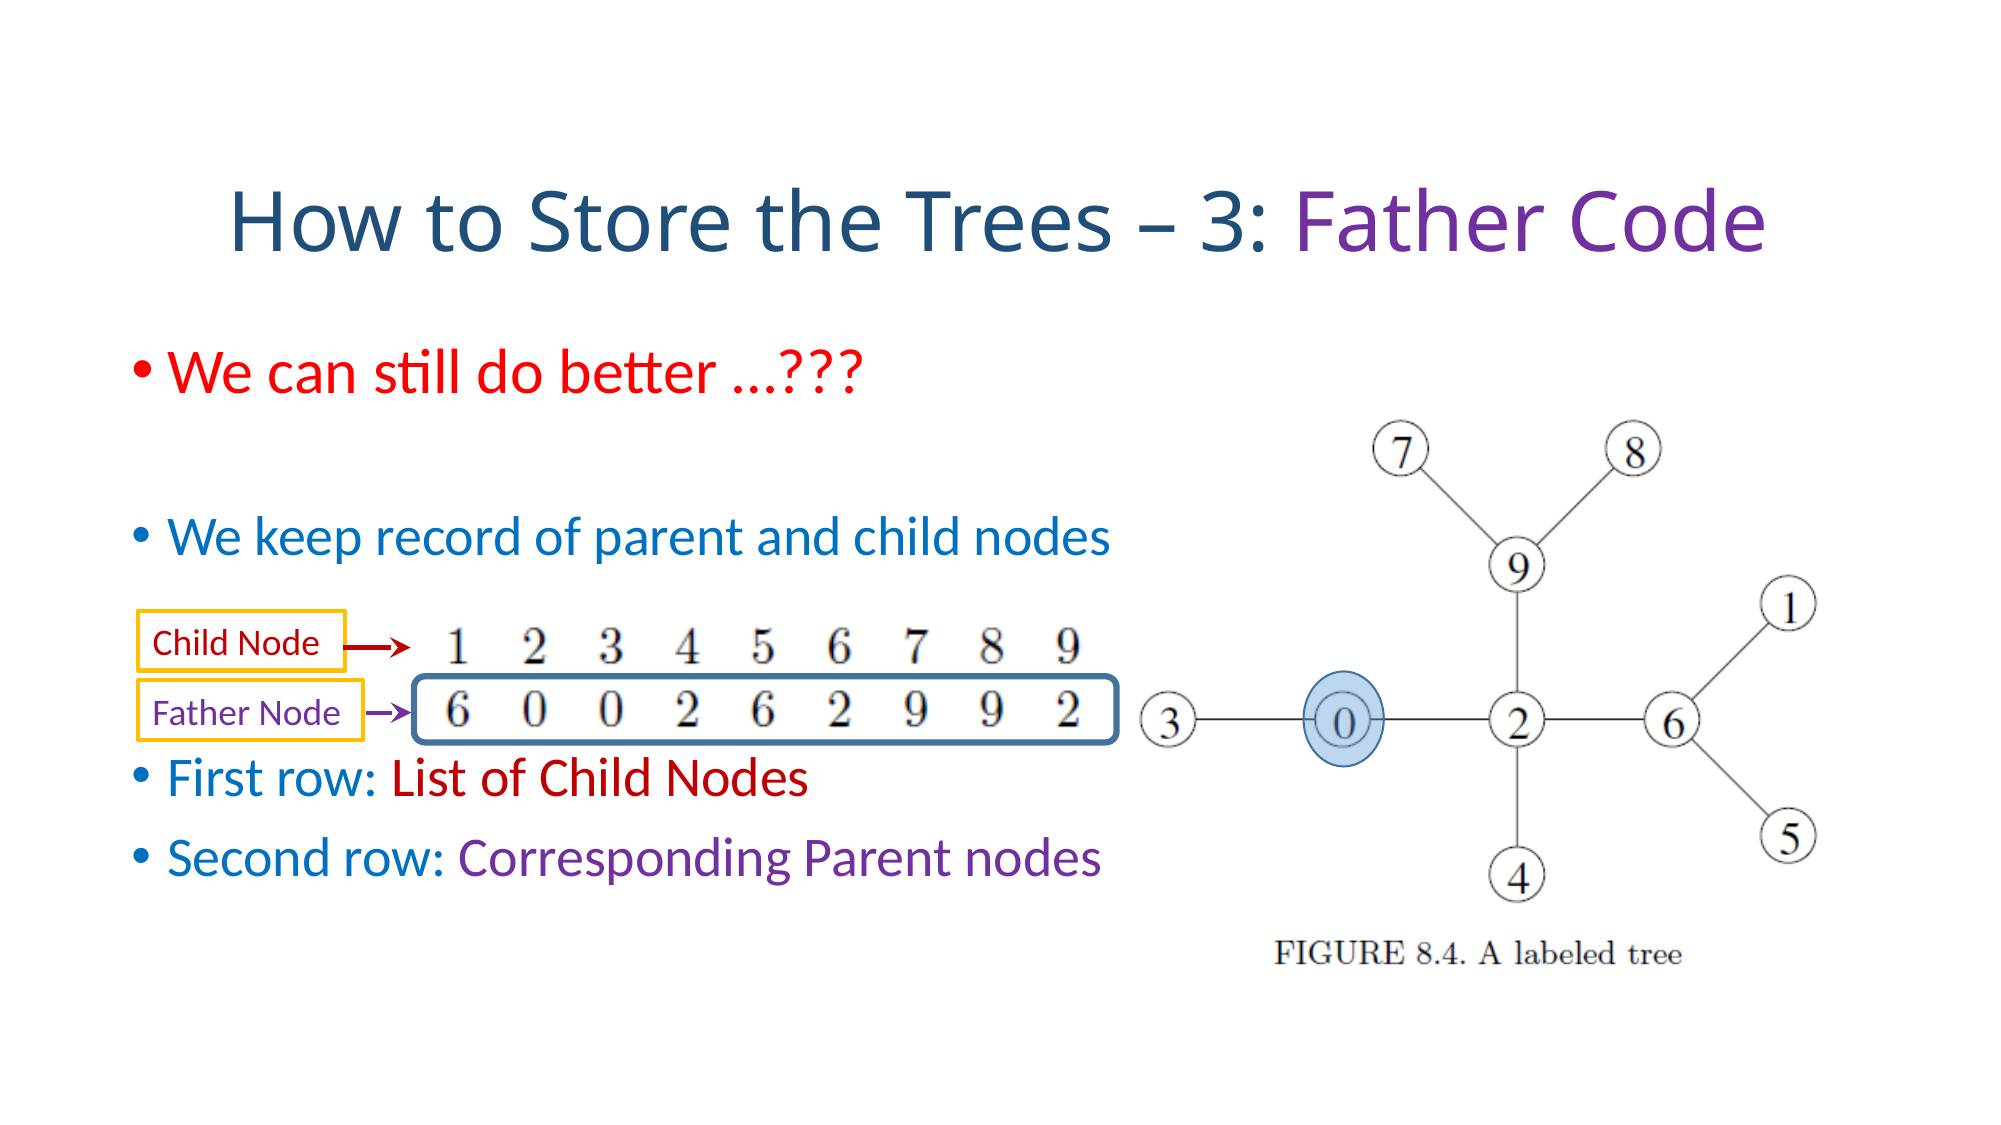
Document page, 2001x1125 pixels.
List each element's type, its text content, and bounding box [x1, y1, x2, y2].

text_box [137, 610, 412, 741]
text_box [413, 617, 1117, 743]
title How to Store the Trees – 3: Father Code [212, 161, 1788, 288]
list We can still do better …??? We keep record of parent and child nodes First row: List of Child Nodes Second row: Corresponding Parent nodes [116, 330, 1158, 1001]
picture [1127, 409, 1838, 981]
